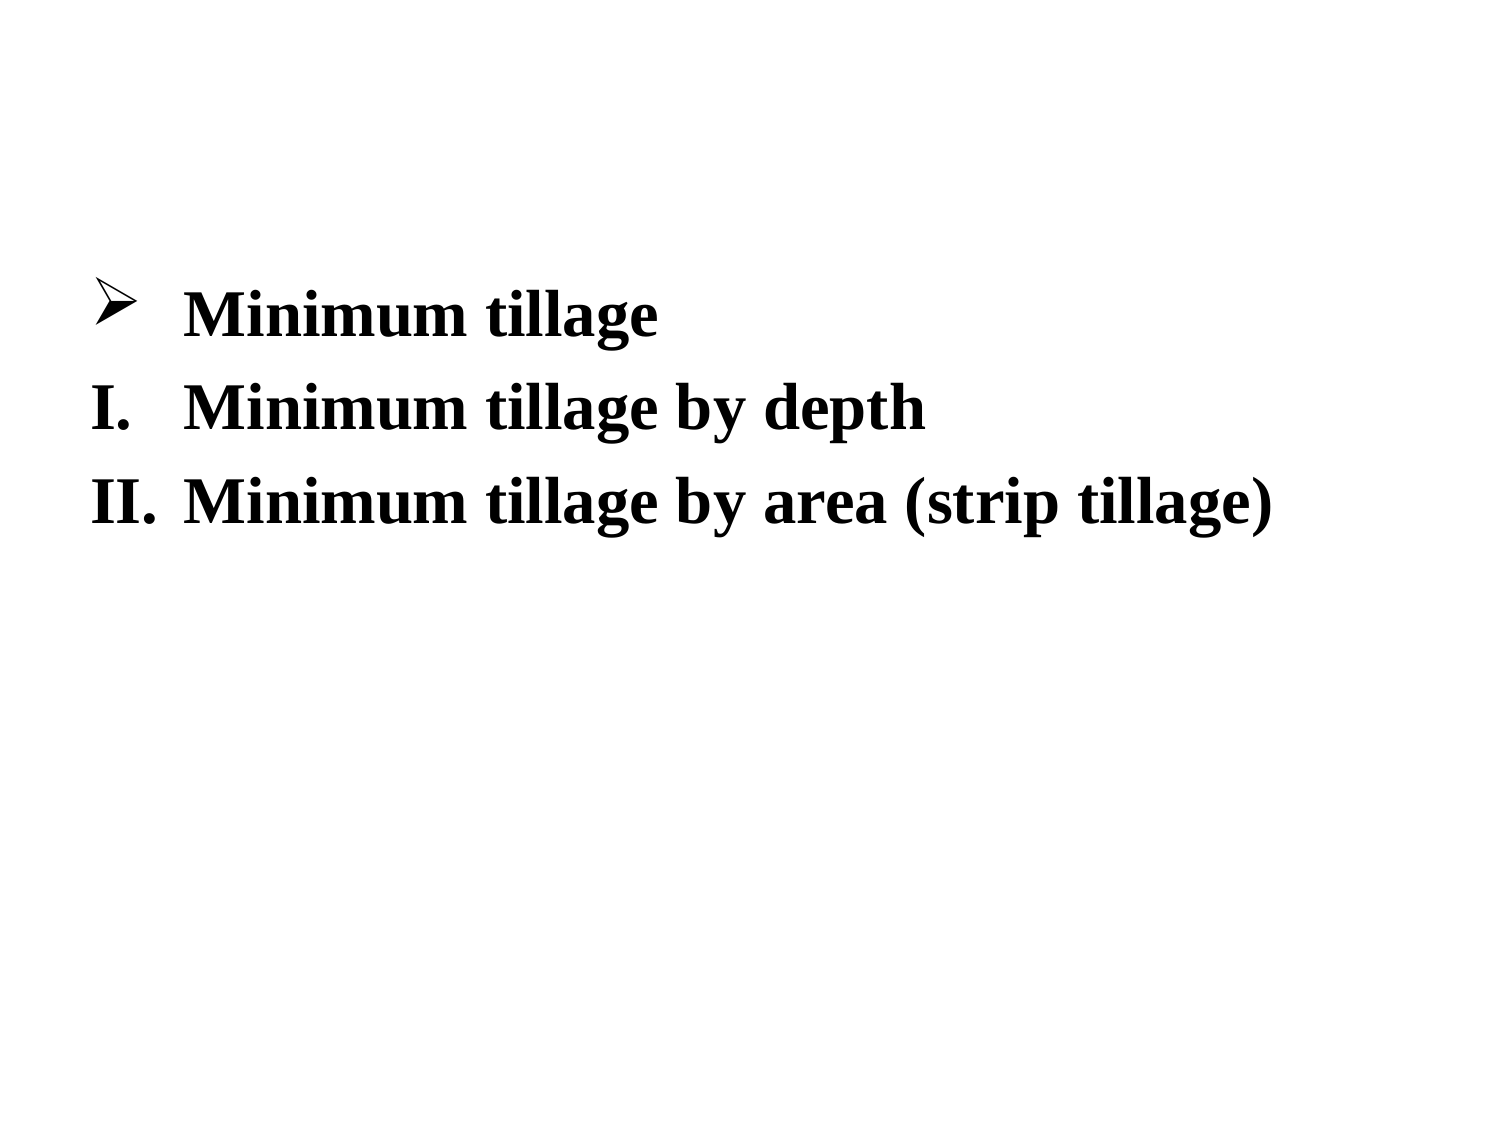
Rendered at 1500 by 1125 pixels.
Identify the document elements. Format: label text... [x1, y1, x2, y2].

list Minimum tillage Minimum tillage by depth Minimum tillage by area (strip tillage) [75, 262, 1425, 1005]
